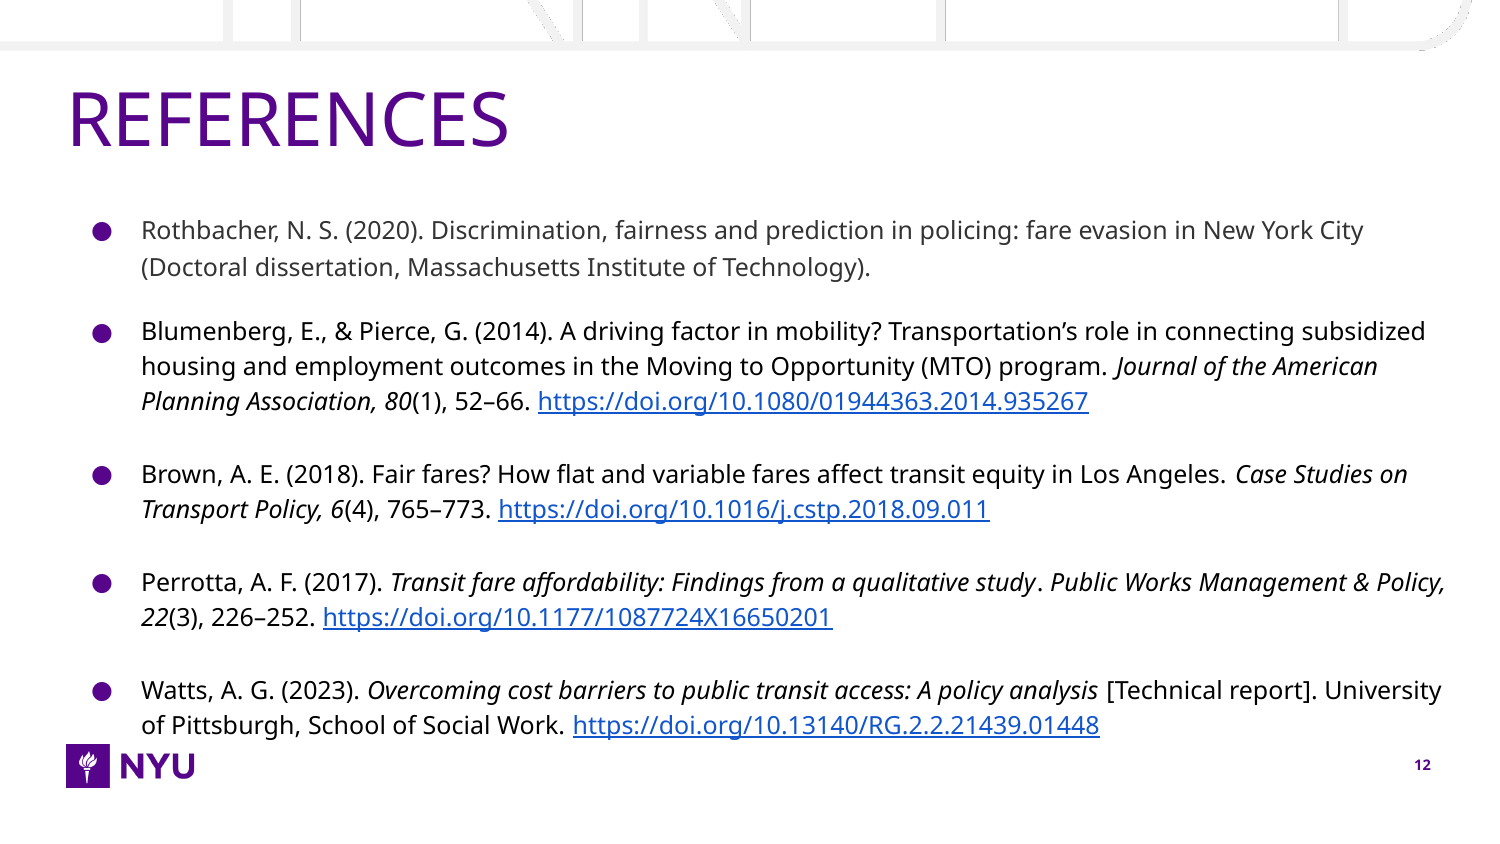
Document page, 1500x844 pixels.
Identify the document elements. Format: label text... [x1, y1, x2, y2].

list Rothbacher, N. S. (2020). Discrimination, fairness and prediction in policing: fare evasion in New York City (Doctoral dissertation, Massachusetts Institute of Technology). Blumenberg, E., & Pierce, G. (2014). A driving factor in mobility? Transportation’s role in connecting subsidized housing and employment outcomes in the Moving to Opportunity (MTO) program. Journal of the American Planning Association, 80(1), 52–66. https://doi.org/10.1080/01944363.2014.935267 Brown, A. E. (2018). Fair fares? How flat and variable fares affect transit equity in Los Angeles. Case Studies on Transport Policy, 6(4), 765–773. https://doi.org/10.1016/j.cstp.2018.09.011 Perrotta, A. F. (2017). Transit fare affordability: Findings from a qualitative study. Public Works Management & Policy, 22(3), 226–252. https://doi.org/10.1177/1087724X16650201 Watts, A. G. (2023). Overcoming cost barriers to public transit access: A policy analysis [Technical report]. University of Pittsburgh, School of Social Work. https://doi.org/10.13140/RG.2.2.21439.01448 [51, 191, 1481, 589]
title REFERENCES [51, 69, 758, 191]
picture [0, 0, 1496, 51]
picture [66, 744, 195, 788]
